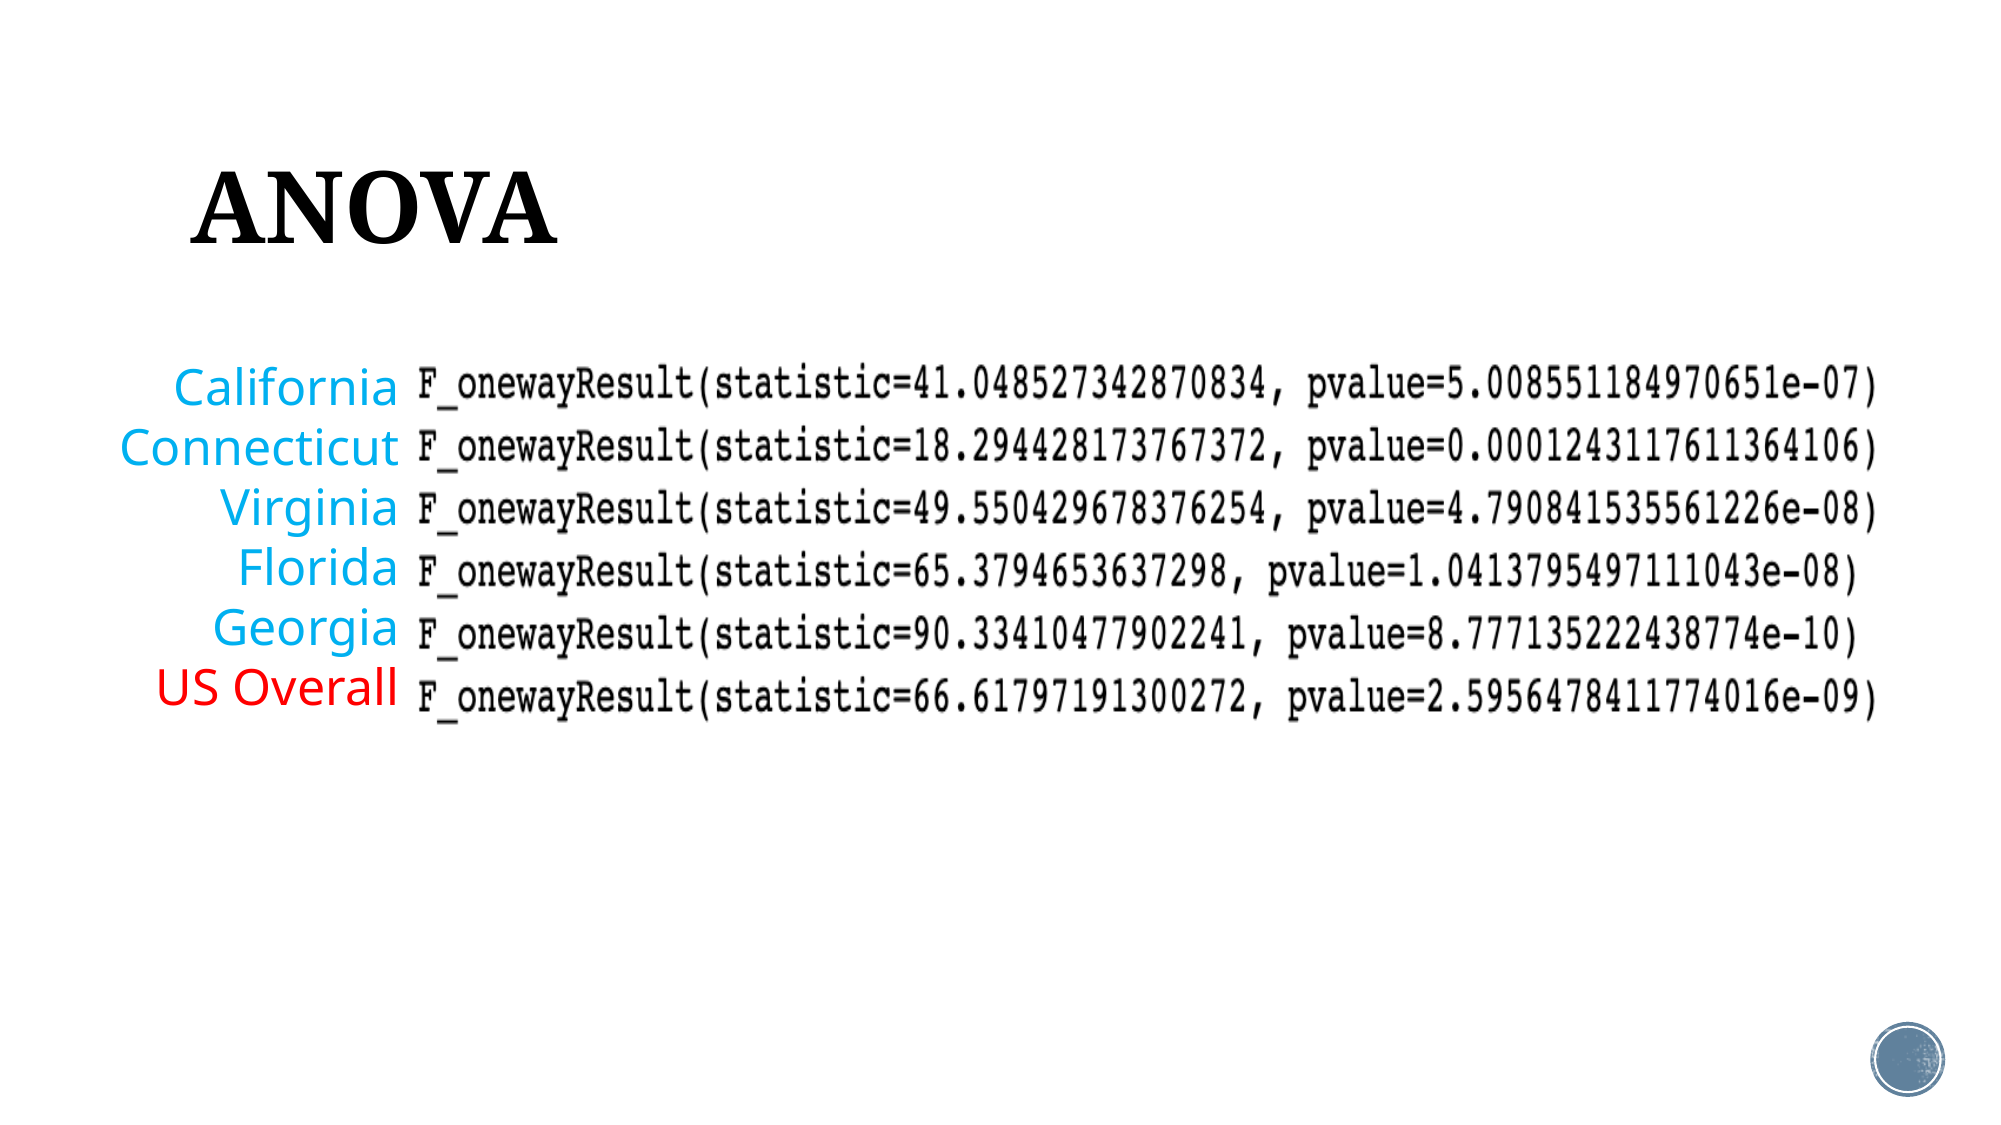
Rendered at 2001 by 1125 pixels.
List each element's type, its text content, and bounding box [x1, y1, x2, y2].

text_box California Connecticut Virginia Florida Georgia US Overall [67, 348, 390, 723]
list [391, 344, 1890, 743]
title ANOVA [175, 79, 1826, 344]
